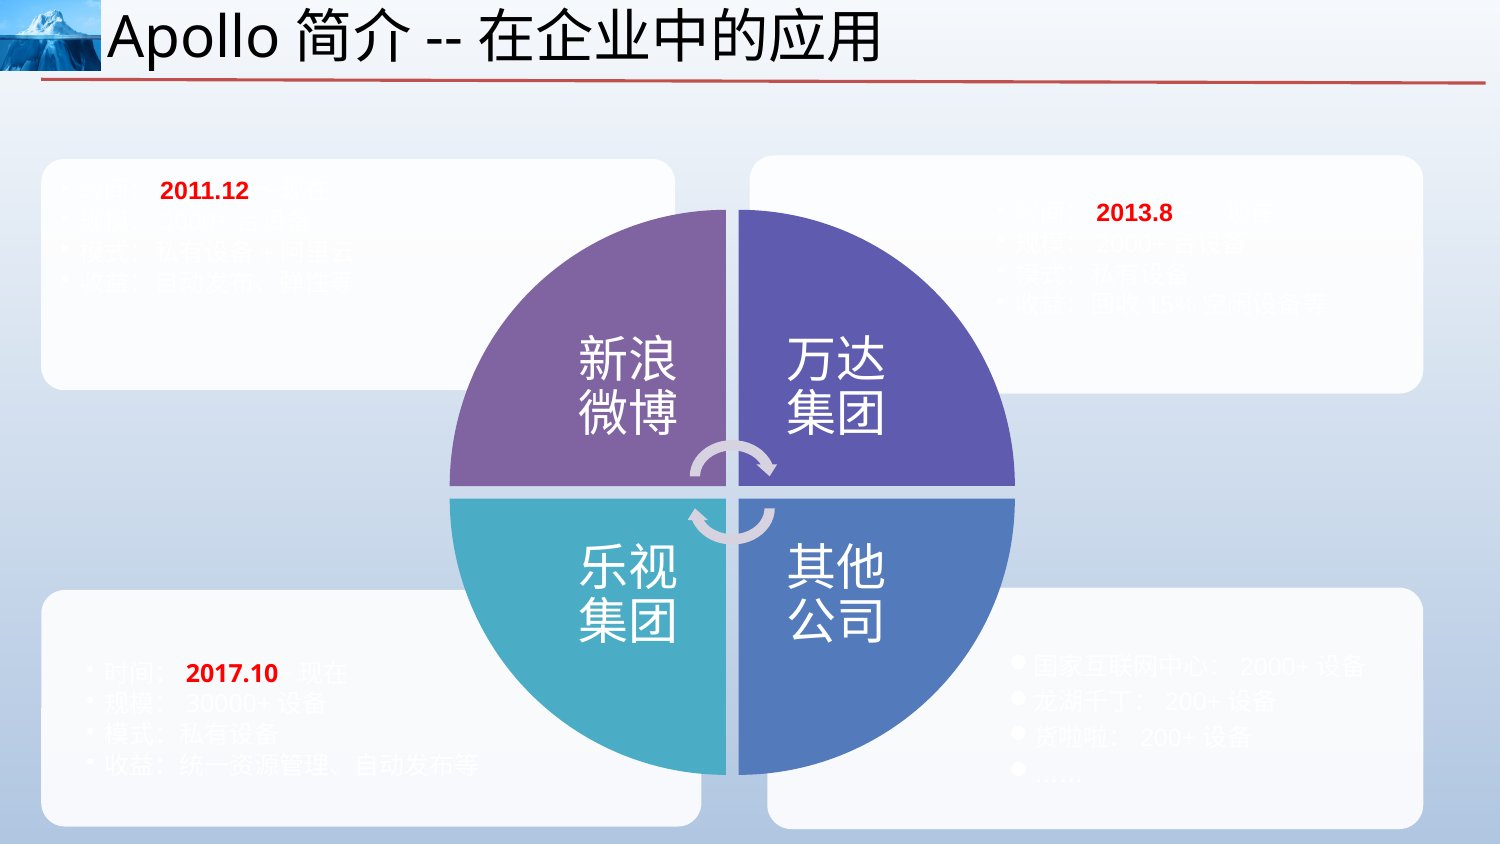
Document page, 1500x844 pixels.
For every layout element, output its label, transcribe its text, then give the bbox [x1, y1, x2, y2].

text_box Apollo简介--在企业中的应用 [88, 0, 987, 79]
picture [0, 0, 88, 71]
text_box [41, 172, 1424, 812]
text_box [40, 79, 1486, 84]
